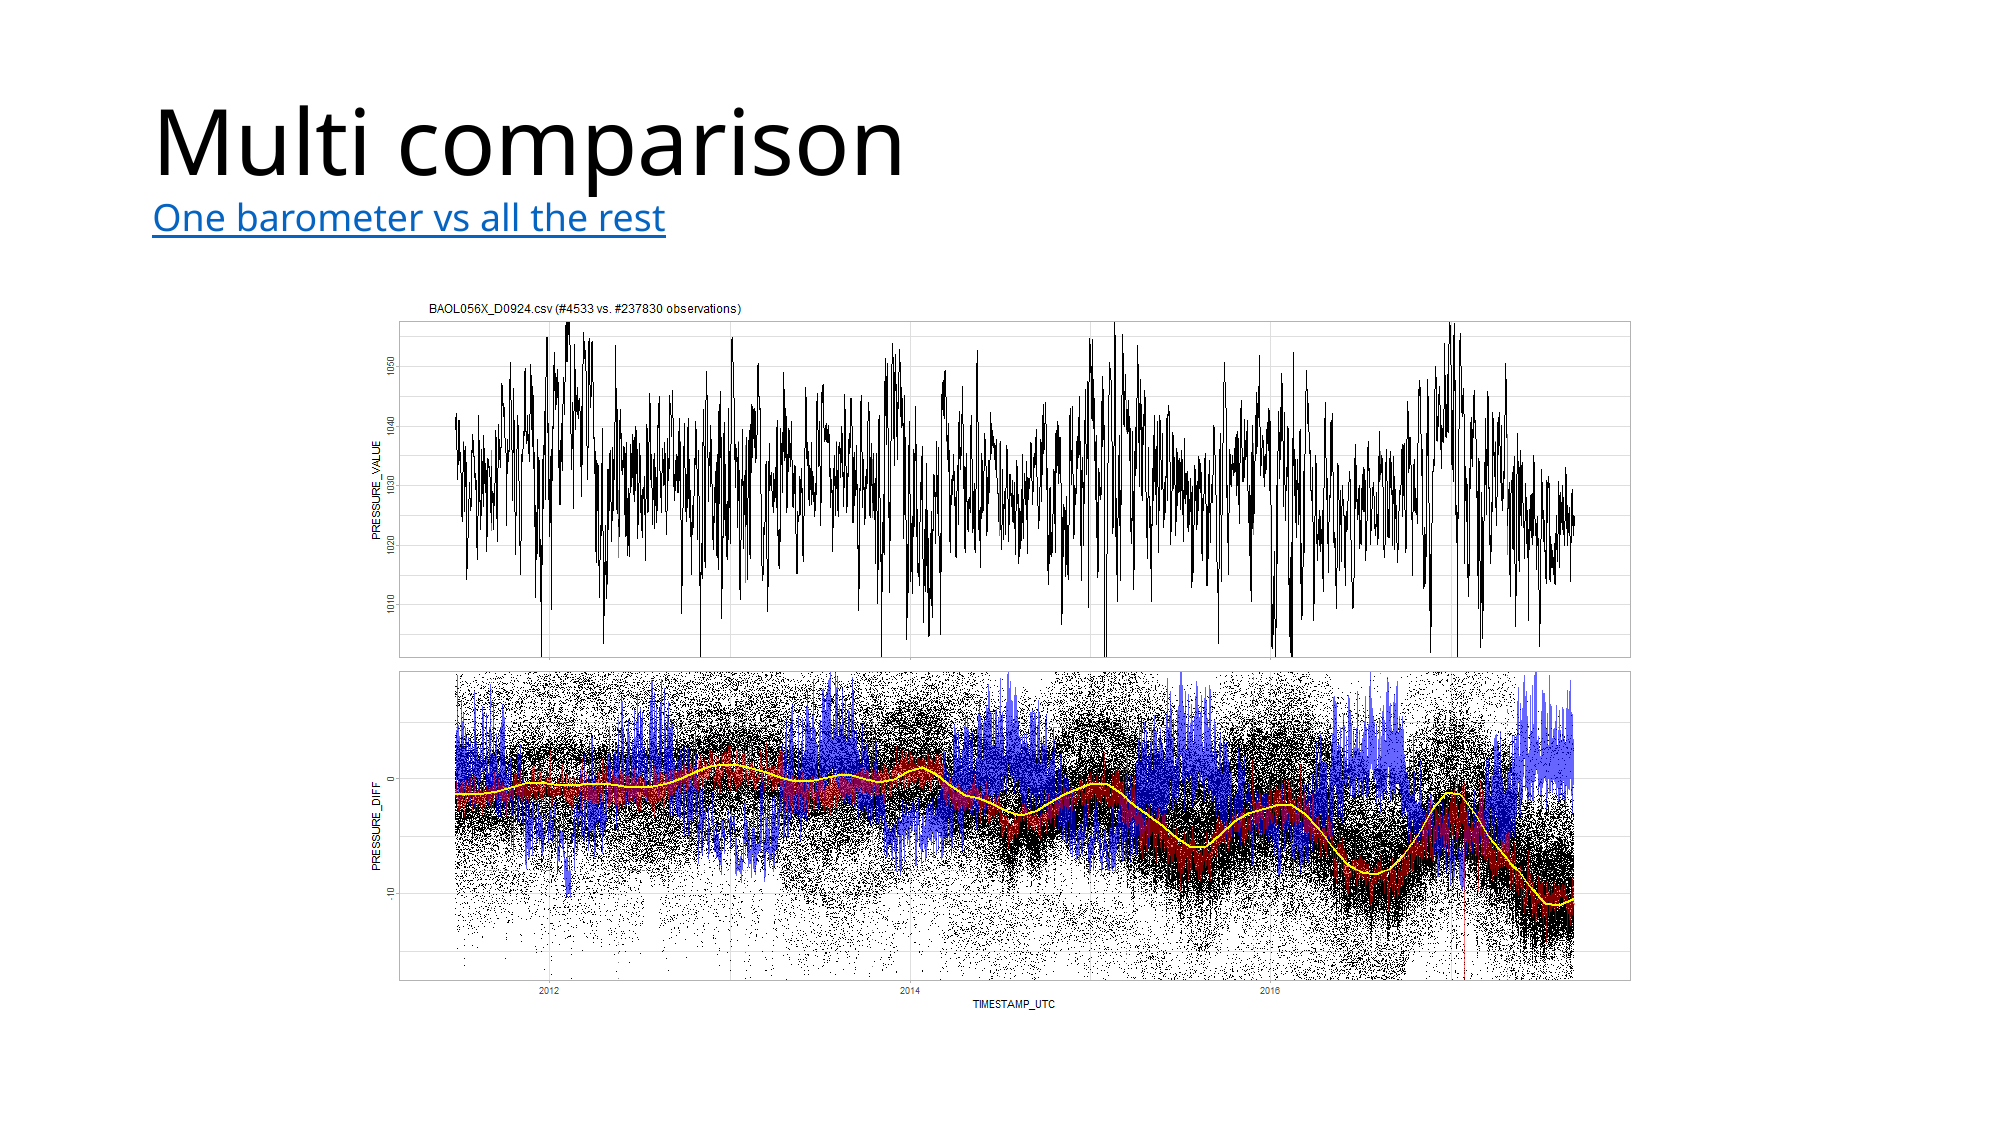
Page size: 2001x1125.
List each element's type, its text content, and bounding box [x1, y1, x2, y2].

title Multi comparison One barometer vs all the rest [137, 59, 1863, 278]
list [365, 299, 1635, 1014]
